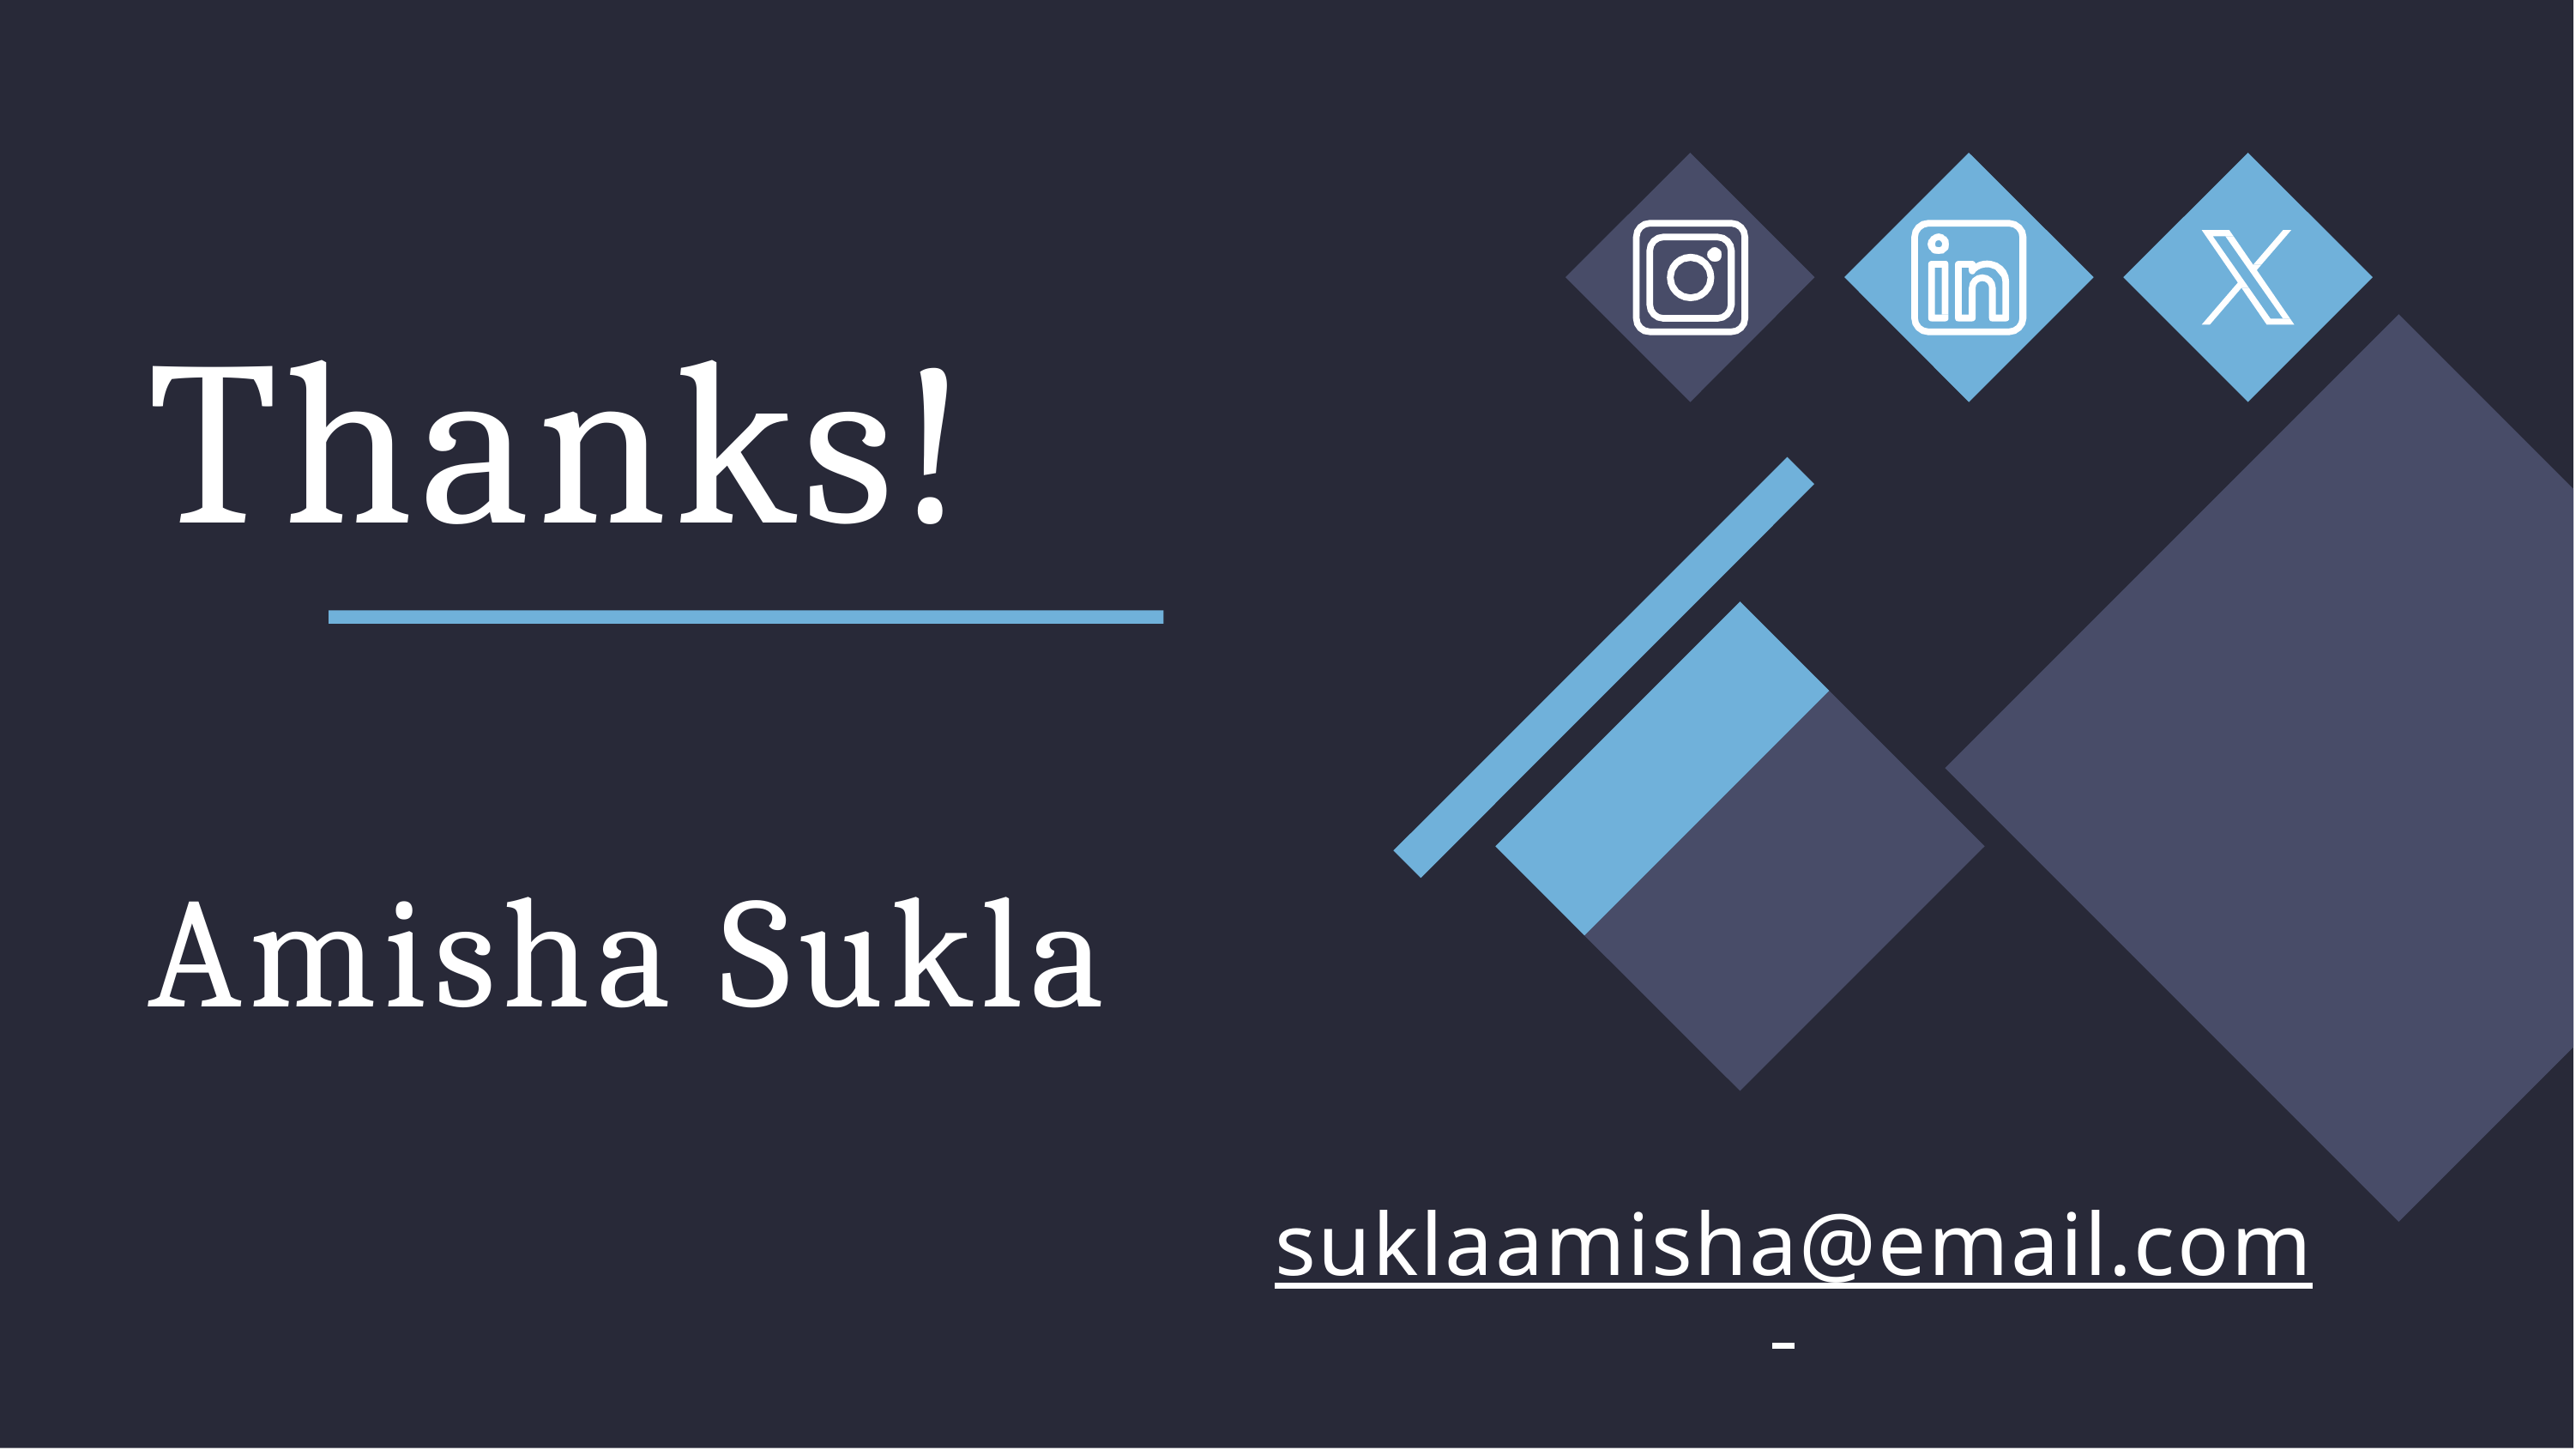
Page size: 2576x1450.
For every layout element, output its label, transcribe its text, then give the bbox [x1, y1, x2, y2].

text_box suklaamisha@email.com [1170, 1226, 2417, 1368]
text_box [1393, 152, 2574, 1223]
title Thanks! Amisha Sukla [146, 287, 1389, 1039]
text_box [329, 610, 1164, 624]
